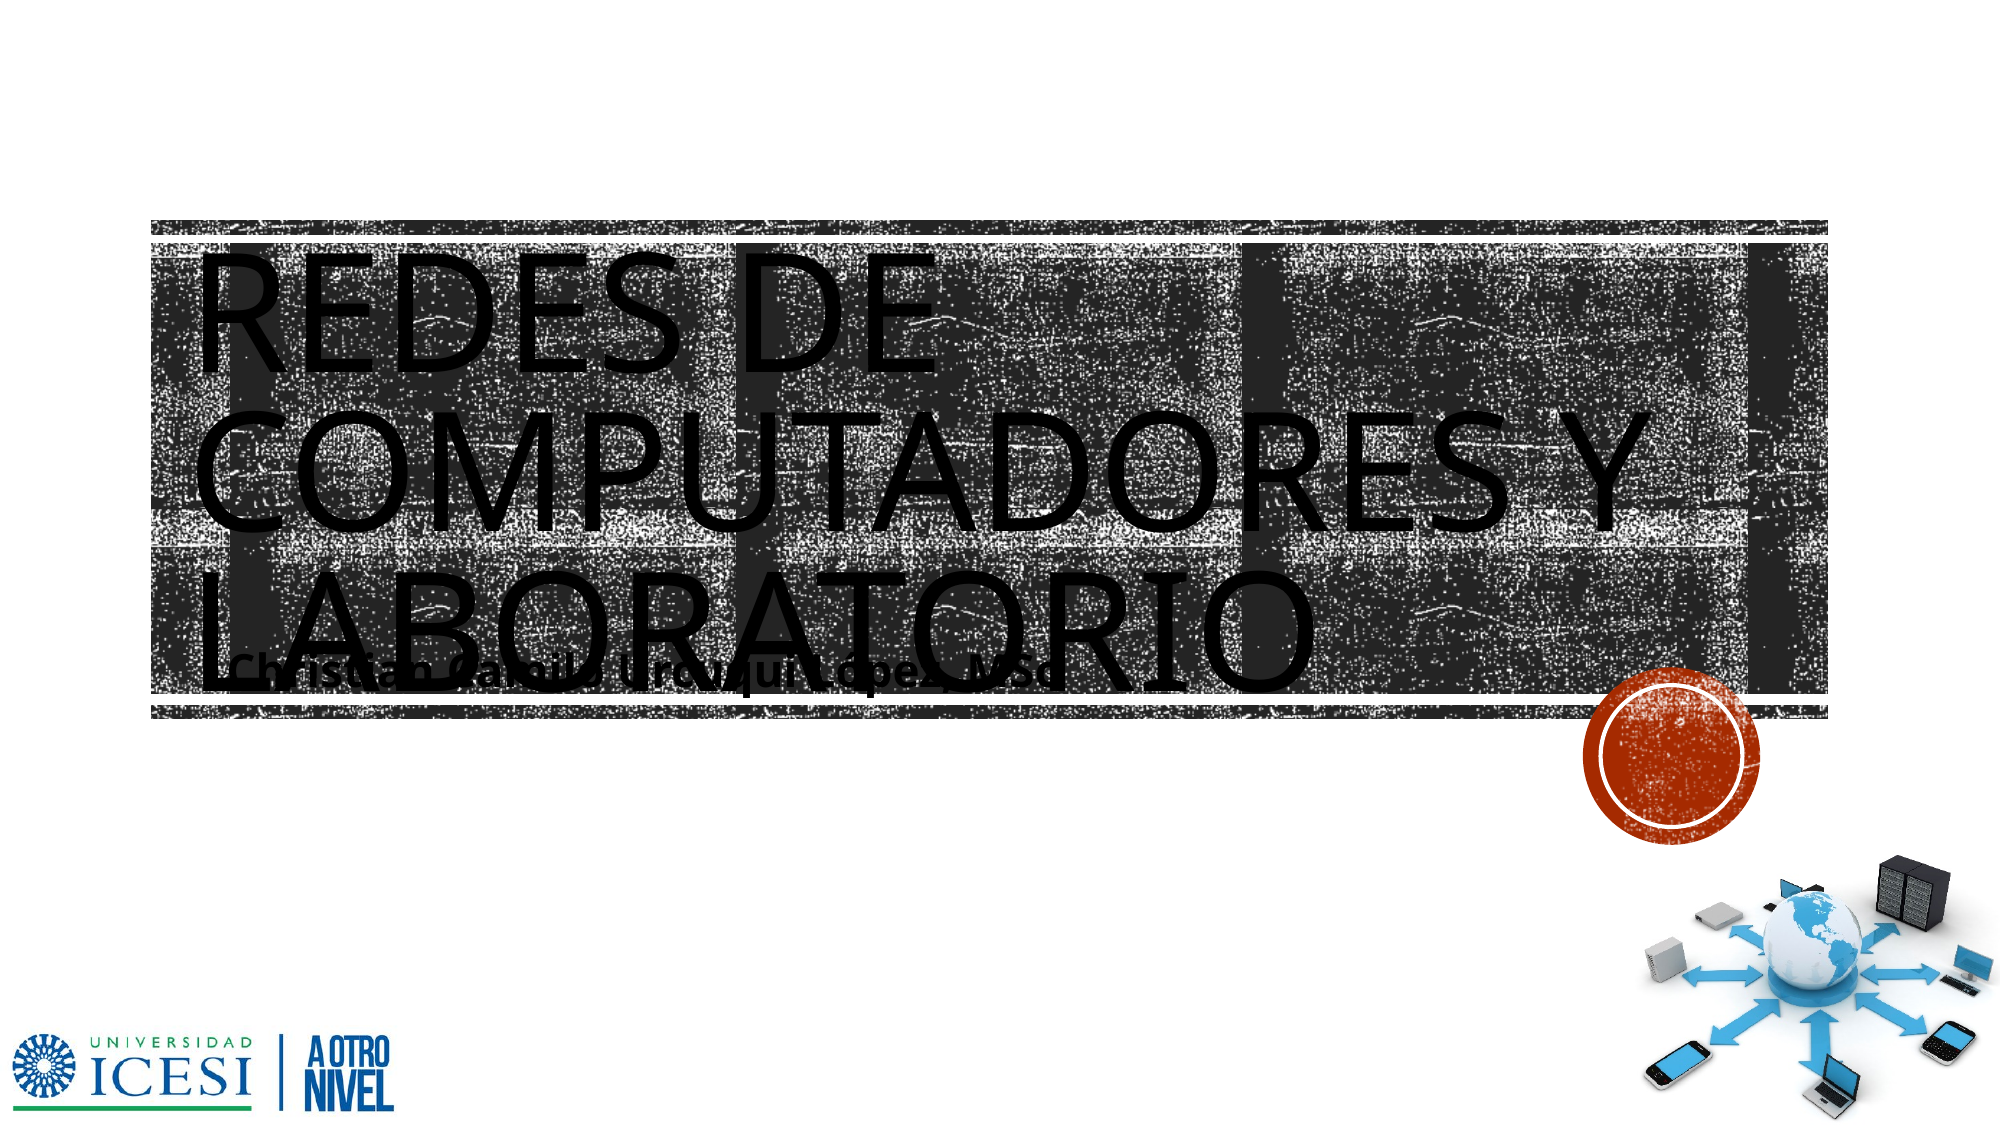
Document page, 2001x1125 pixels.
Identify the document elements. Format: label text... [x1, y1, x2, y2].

title Redes de computadores y laboratorio [172, 234, 1808, 733]
text_box Christian Camilo Urcuqui López, MSc [130, 634, 1155, 759]
picture [1635, 851, 2000, 1125]
picture [0, 1012, 400, 1125]
